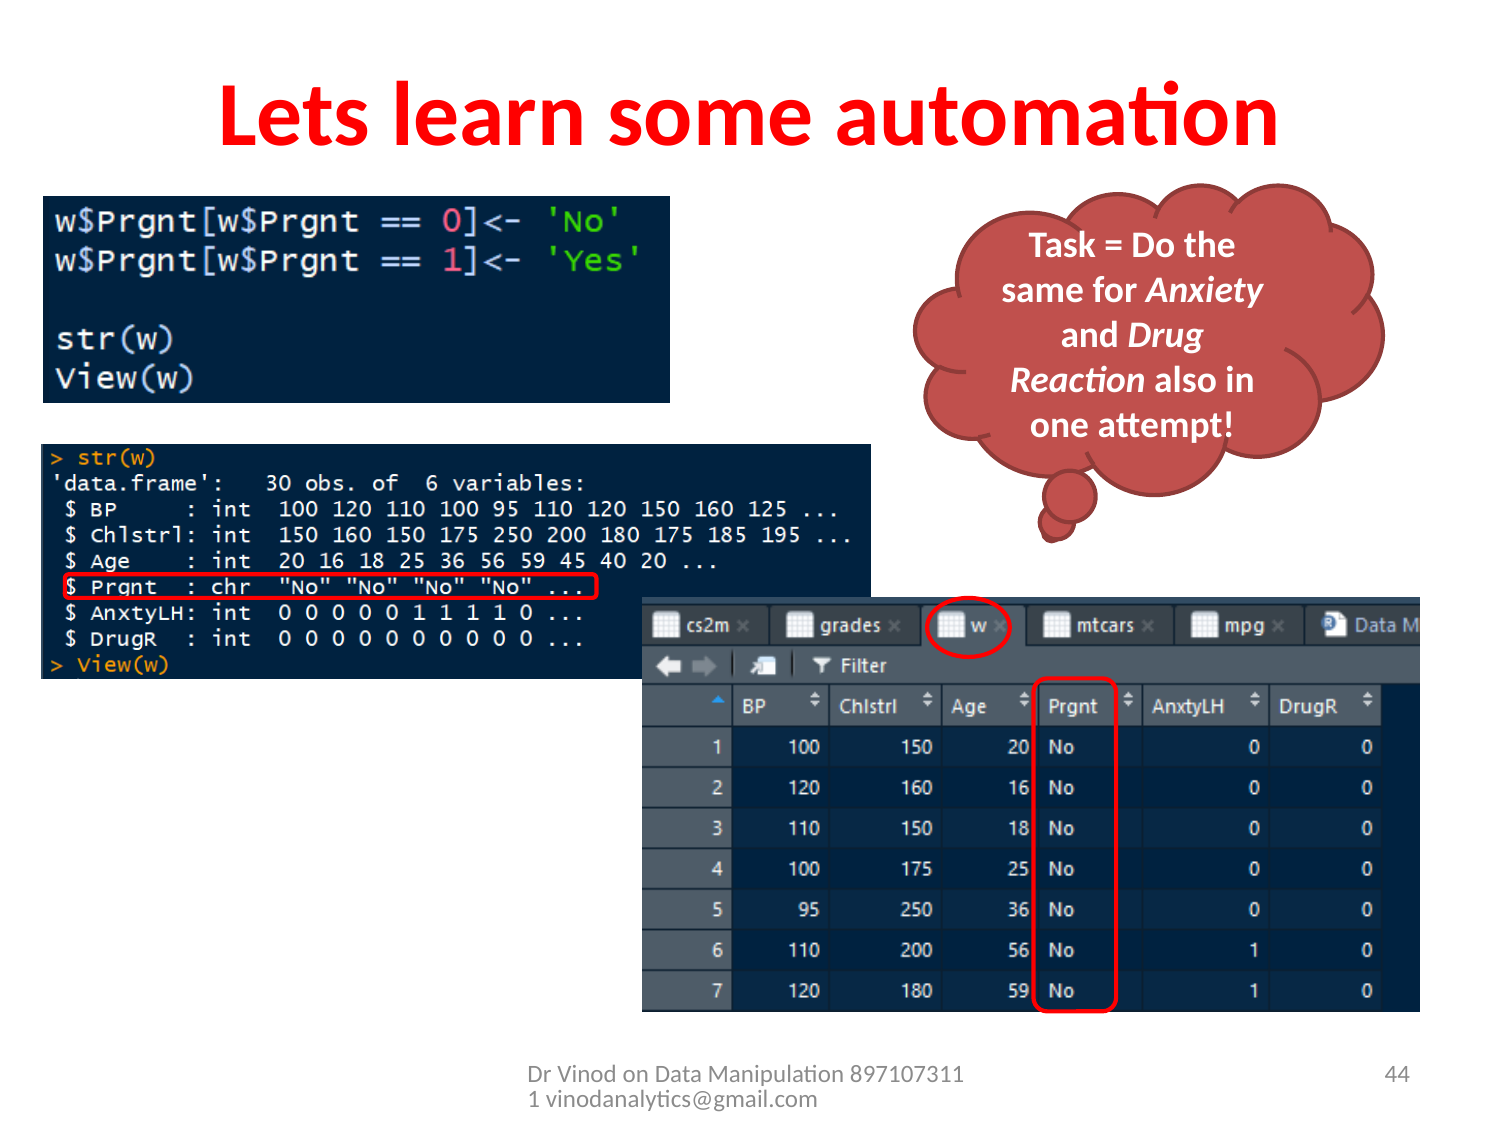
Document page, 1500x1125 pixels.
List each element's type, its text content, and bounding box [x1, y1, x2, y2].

picture [42, 196, 670, 403]
footer Dr Vinod on Data Manipulation 8971073111 vinodanalytics@gmail.com [512, 1042, 988, 1103]
text_box Task = Do the same for Anxiety and Drug Reaction also in one attempt! [912, 183, 1386, 544]
slide_number 44 [1074, 1042, 1425, 1103]
title Lets learn some automation [75, 45, 1425, 173]
picture [40, 444, 1420, 1012]
